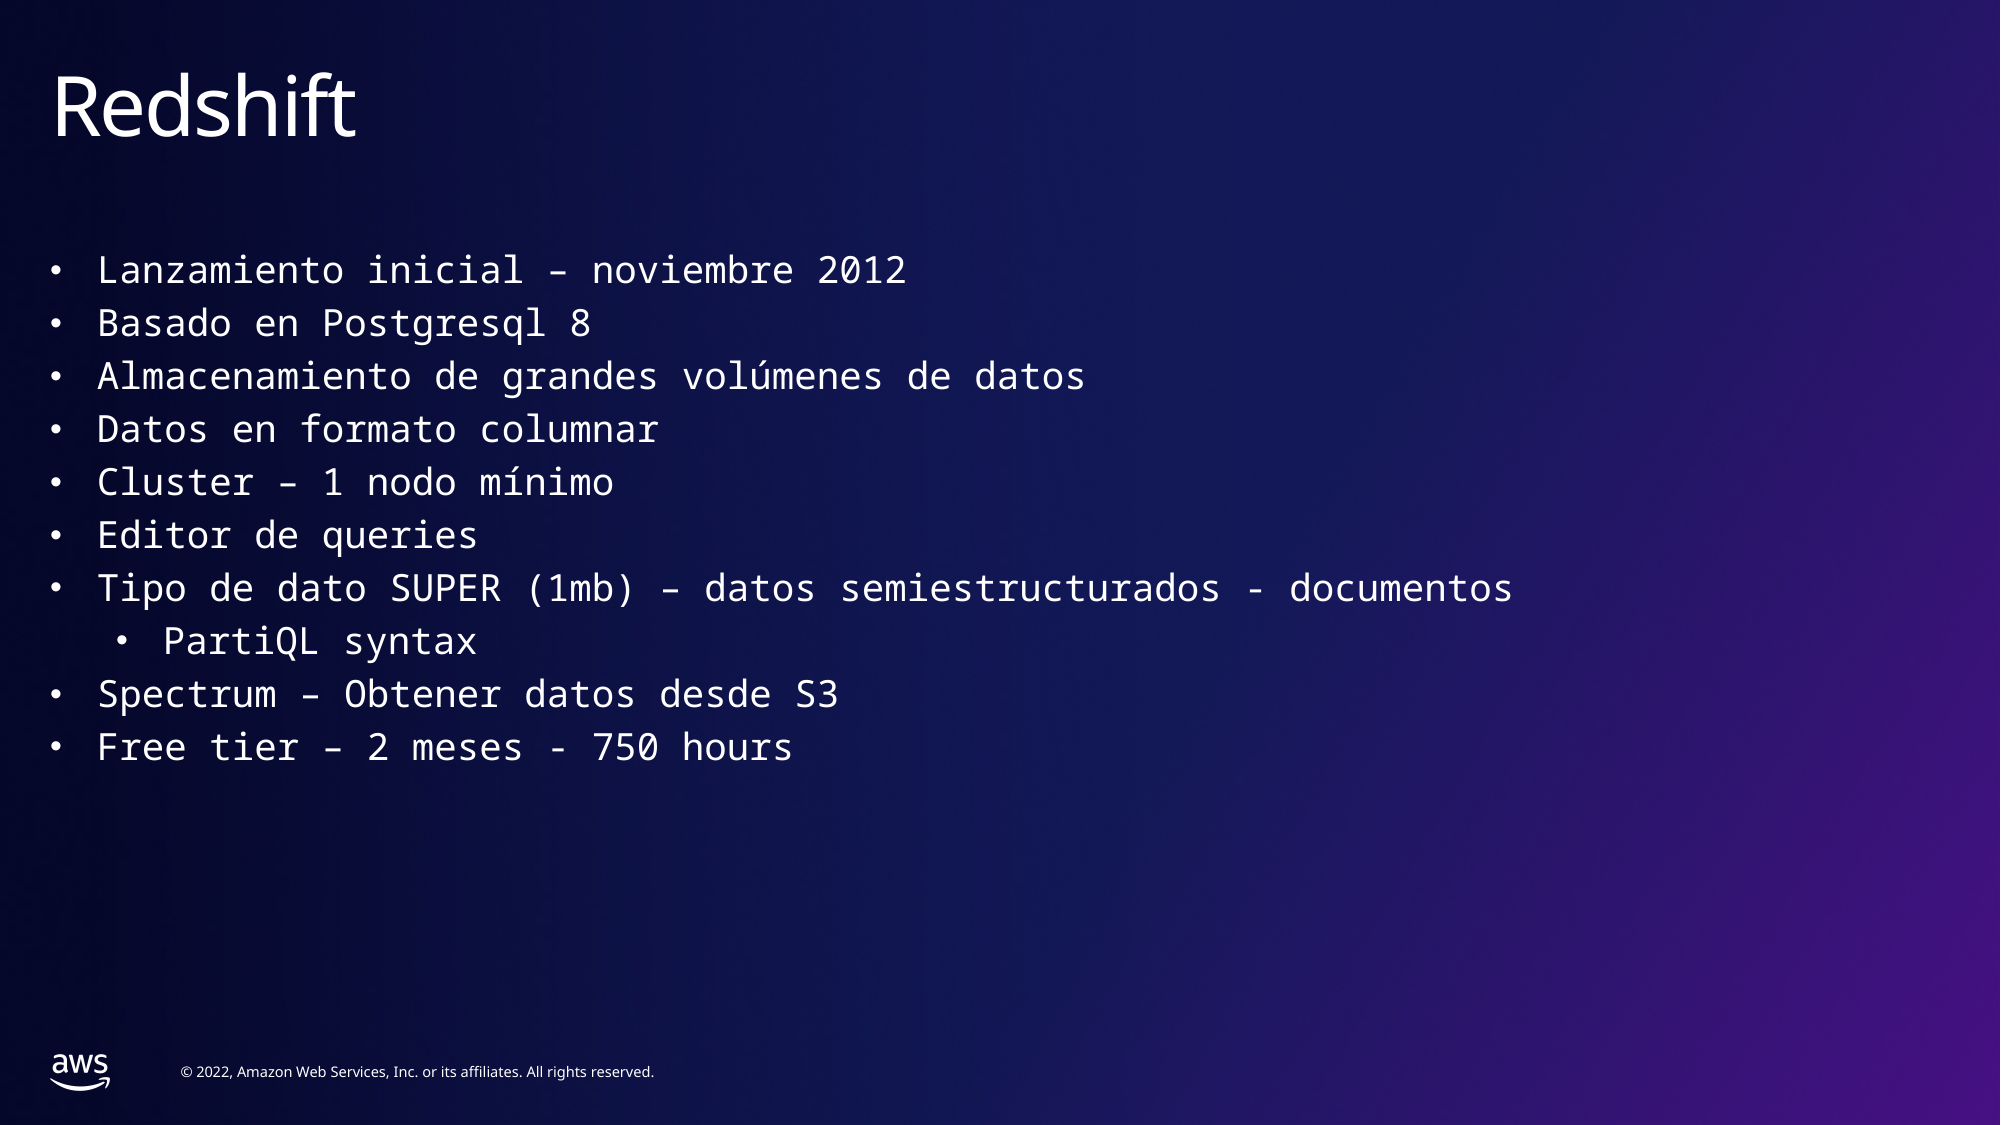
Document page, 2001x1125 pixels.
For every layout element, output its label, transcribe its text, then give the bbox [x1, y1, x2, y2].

list Lanzamiento inicial – noviembre 2012 Basado en Postgresql 8 Almacenamiento de grandes volúmenes de datos Datos en formato columnar Cluster – 1 nodo mínimo Editor de queries Tipo de dato SUPER (1mb) – datos semiestructurados - documentos PartiQL syntax Spectrum – Obtener datos desde S3 Free tier – 2 meses - 750 hours [50, 244, 1950, 1018]
picture [0, 0, 2000, 1125]
title Redshift [50, 40, 1950, 159]
